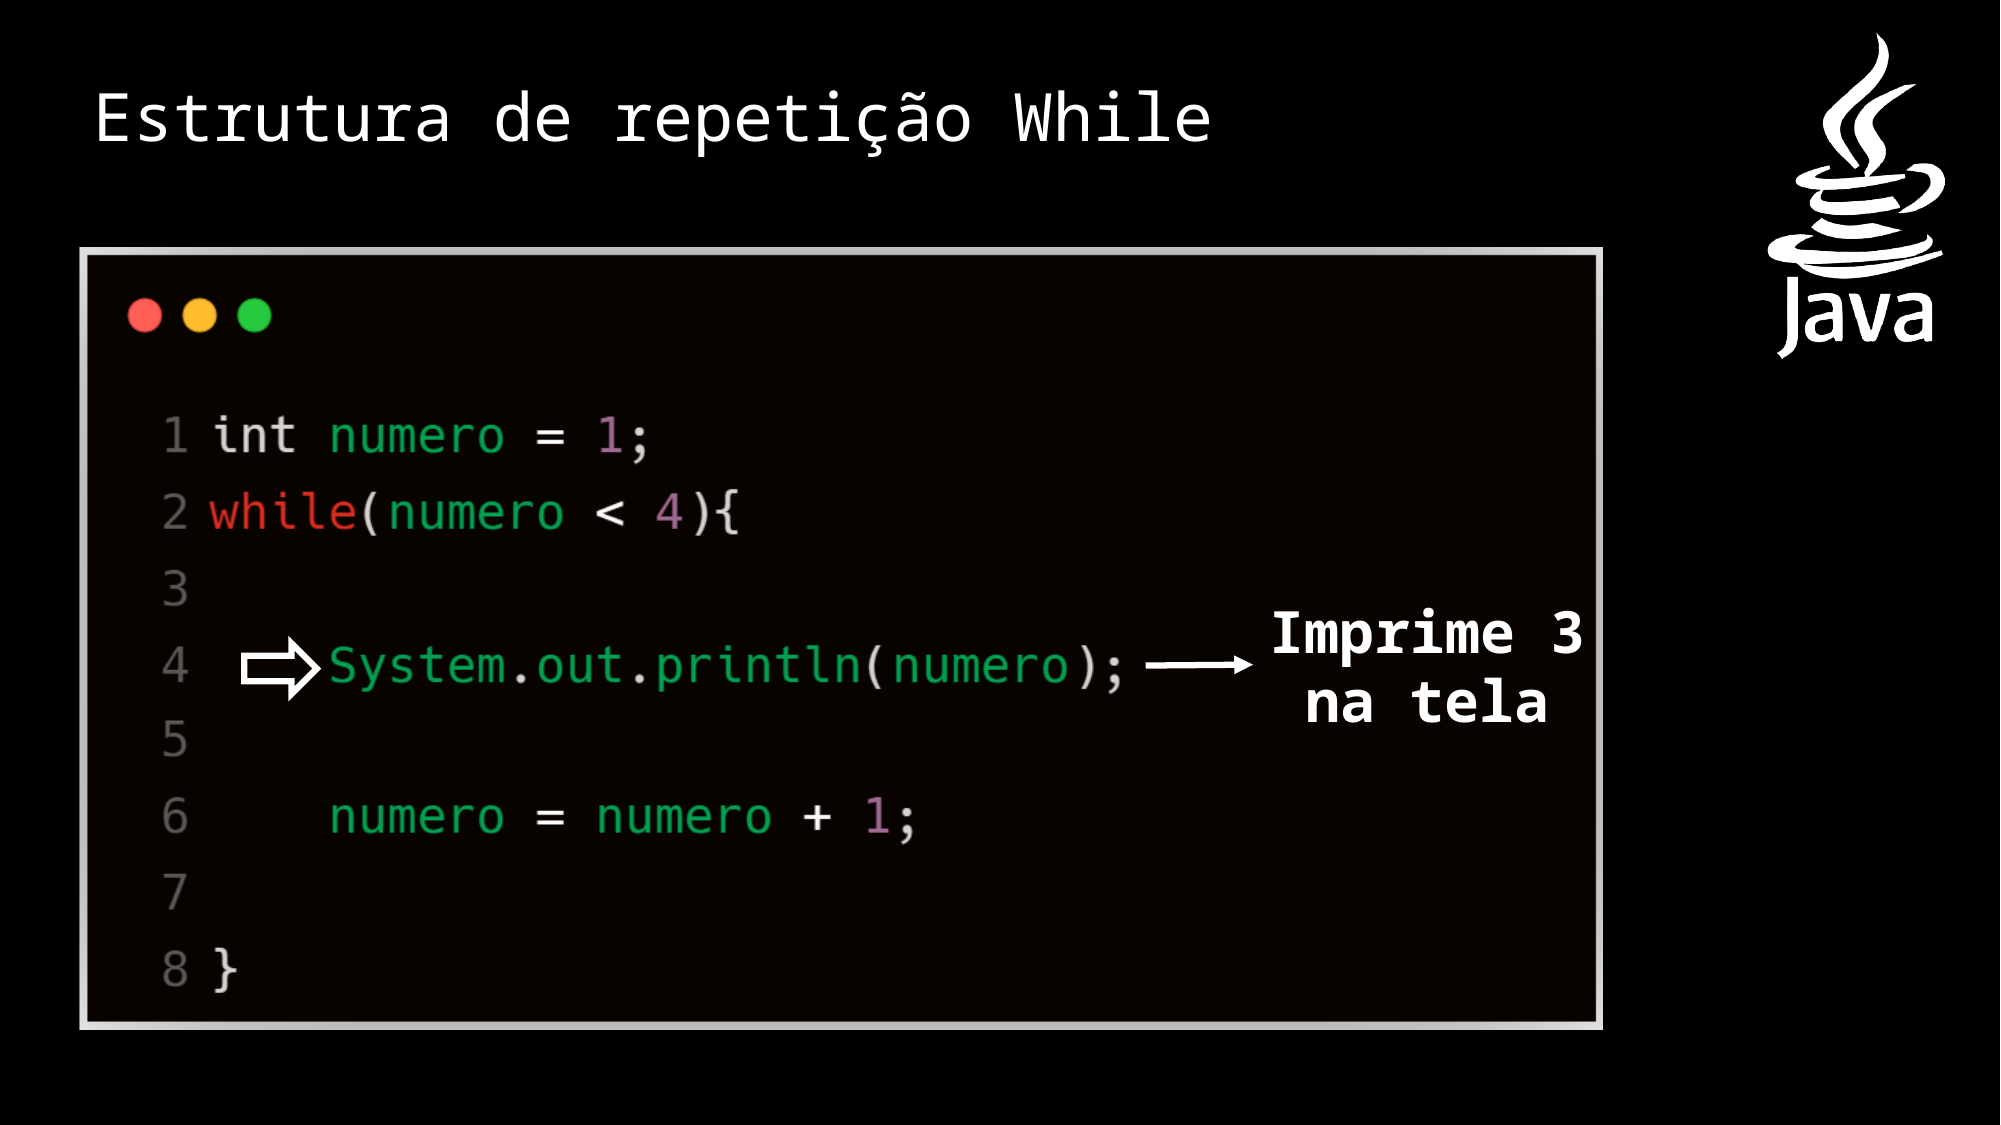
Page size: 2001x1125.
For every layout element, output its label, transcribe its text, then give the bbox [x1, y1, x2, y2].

title Estrutura de repetição While [78, 63, 1378, 176]
picture [1712, 18, 2000, 373]
picture [78, 247, 1603, 1030]
